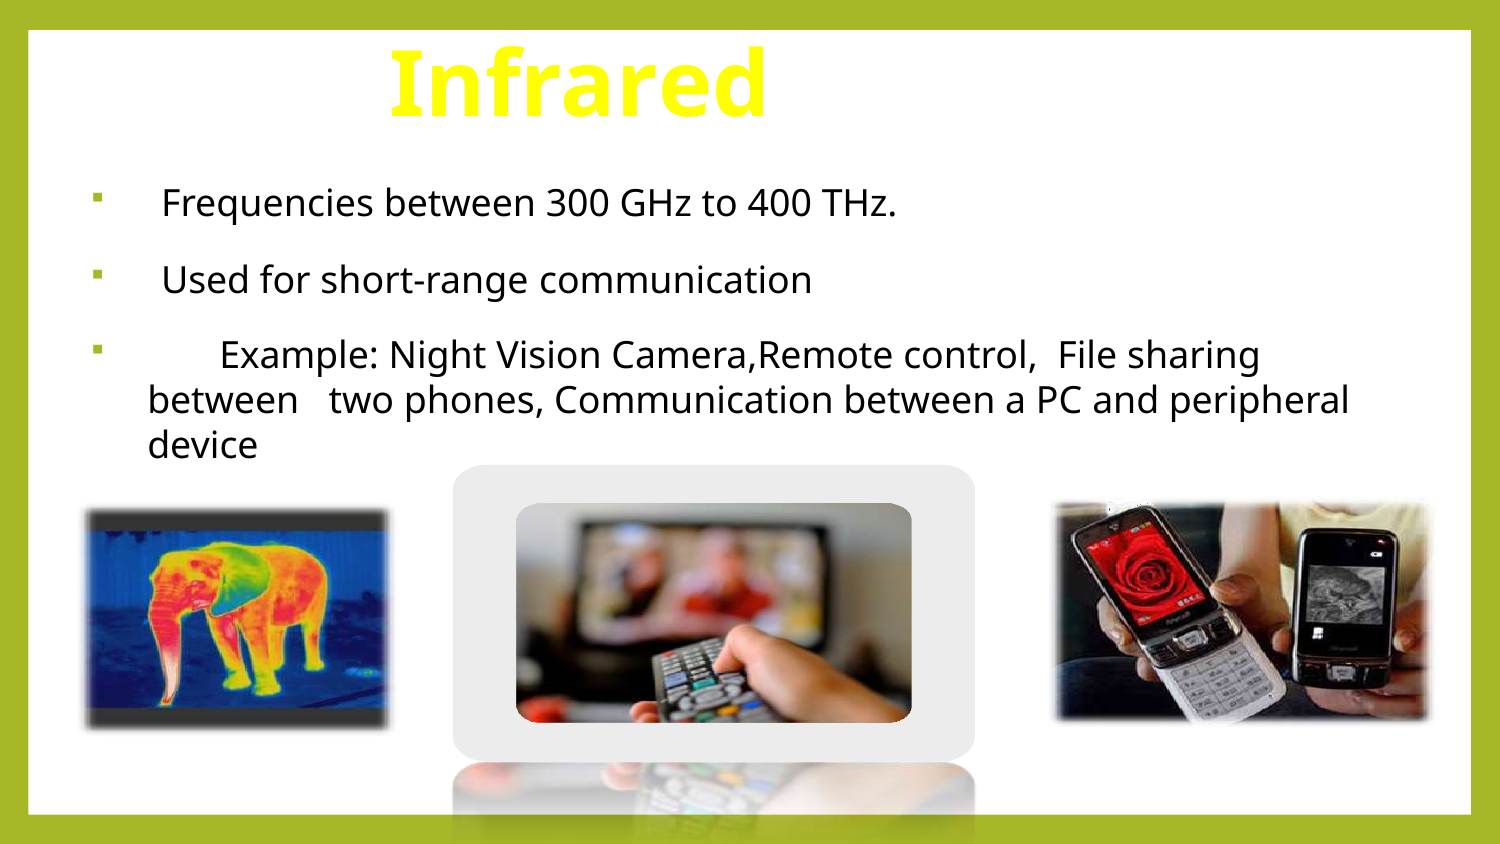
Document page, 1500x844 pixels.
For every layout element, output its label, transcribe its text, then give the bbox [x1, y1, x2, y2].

title Infrared [387, 6, 1082, 146]
list Frequencies between 300 GHz to 400 THz. Used for short-range communication Example: Night Vision Camera,Remote control, File sharing between two phones, Communication between a PC and peripheral device [88, 146, 1388, 654]
text_box [76, 501, 399, 737]
text_box [1047, 496, 1438, 728]
text_box [452, 464, 975, 762]
text_box [516, 503, 912, 723]
text_box [450, 760, 978, 844]
